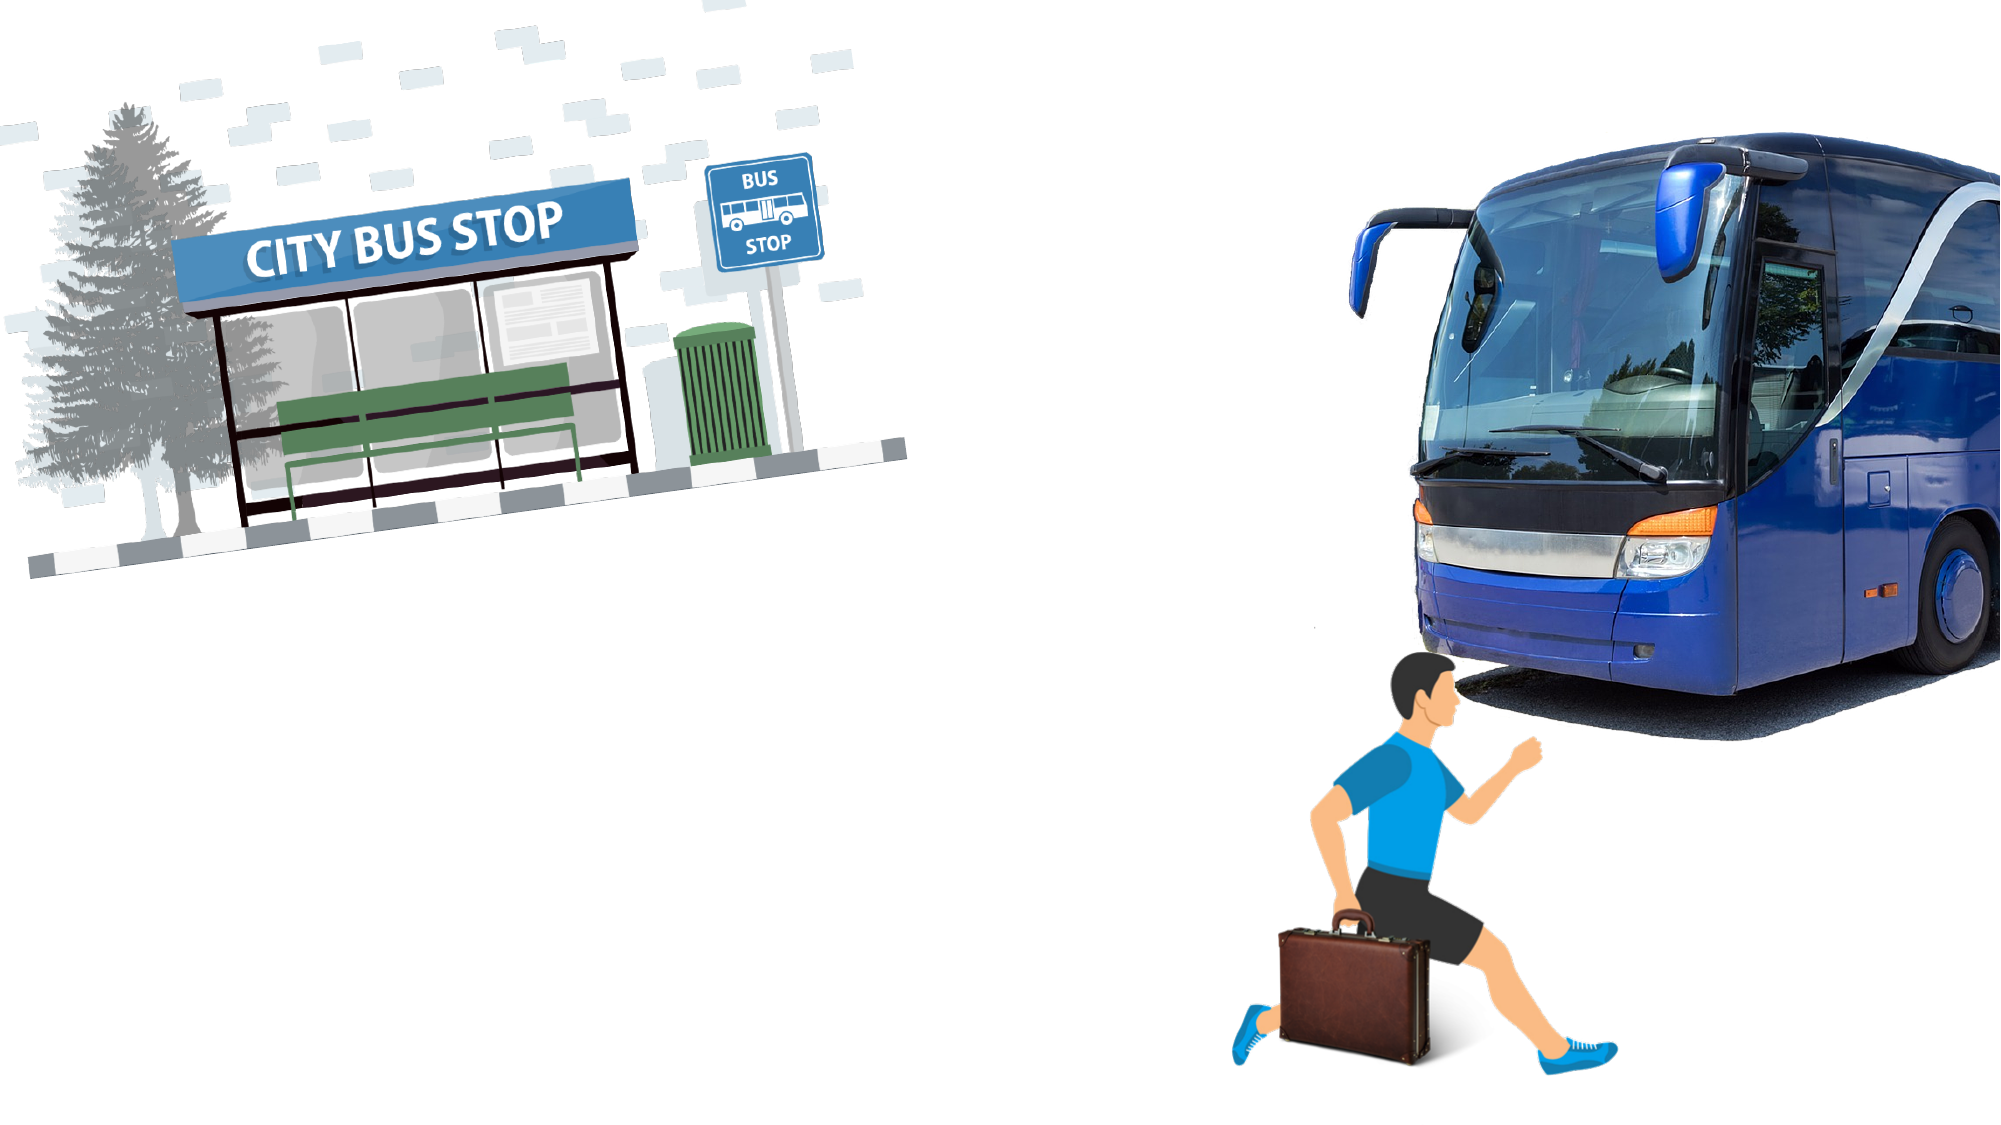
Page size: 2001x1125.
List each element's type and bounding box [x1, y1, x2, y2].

picture [1209, 26, 2000, 1125]
picture [0, 0, 908, 579]
